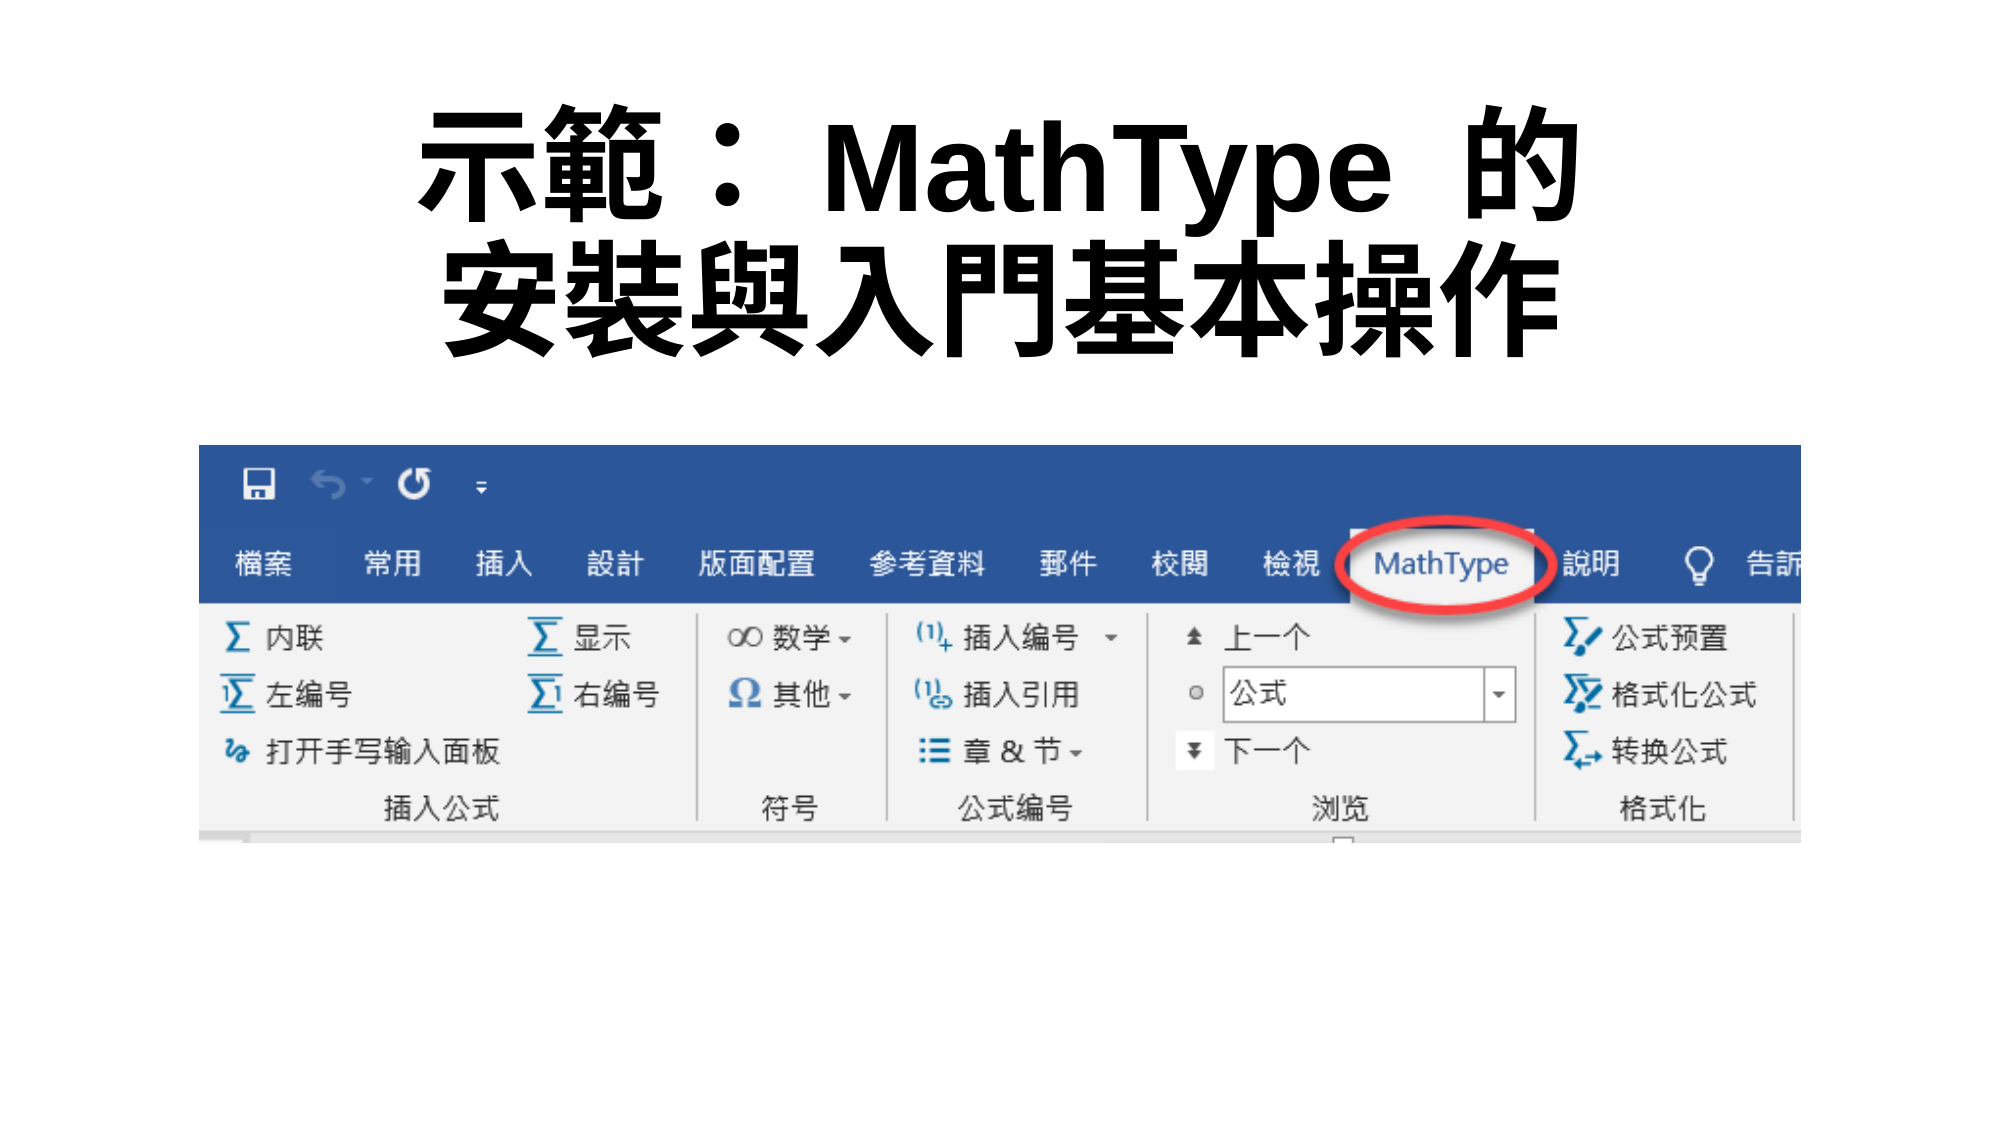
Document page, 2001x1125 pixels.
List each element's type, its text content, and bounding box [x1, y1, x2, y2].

title 示範：MathType 的 安裝與入門基本操作 [249, 75, 1750, 381]
picture [199, 445, 1801, 843]
